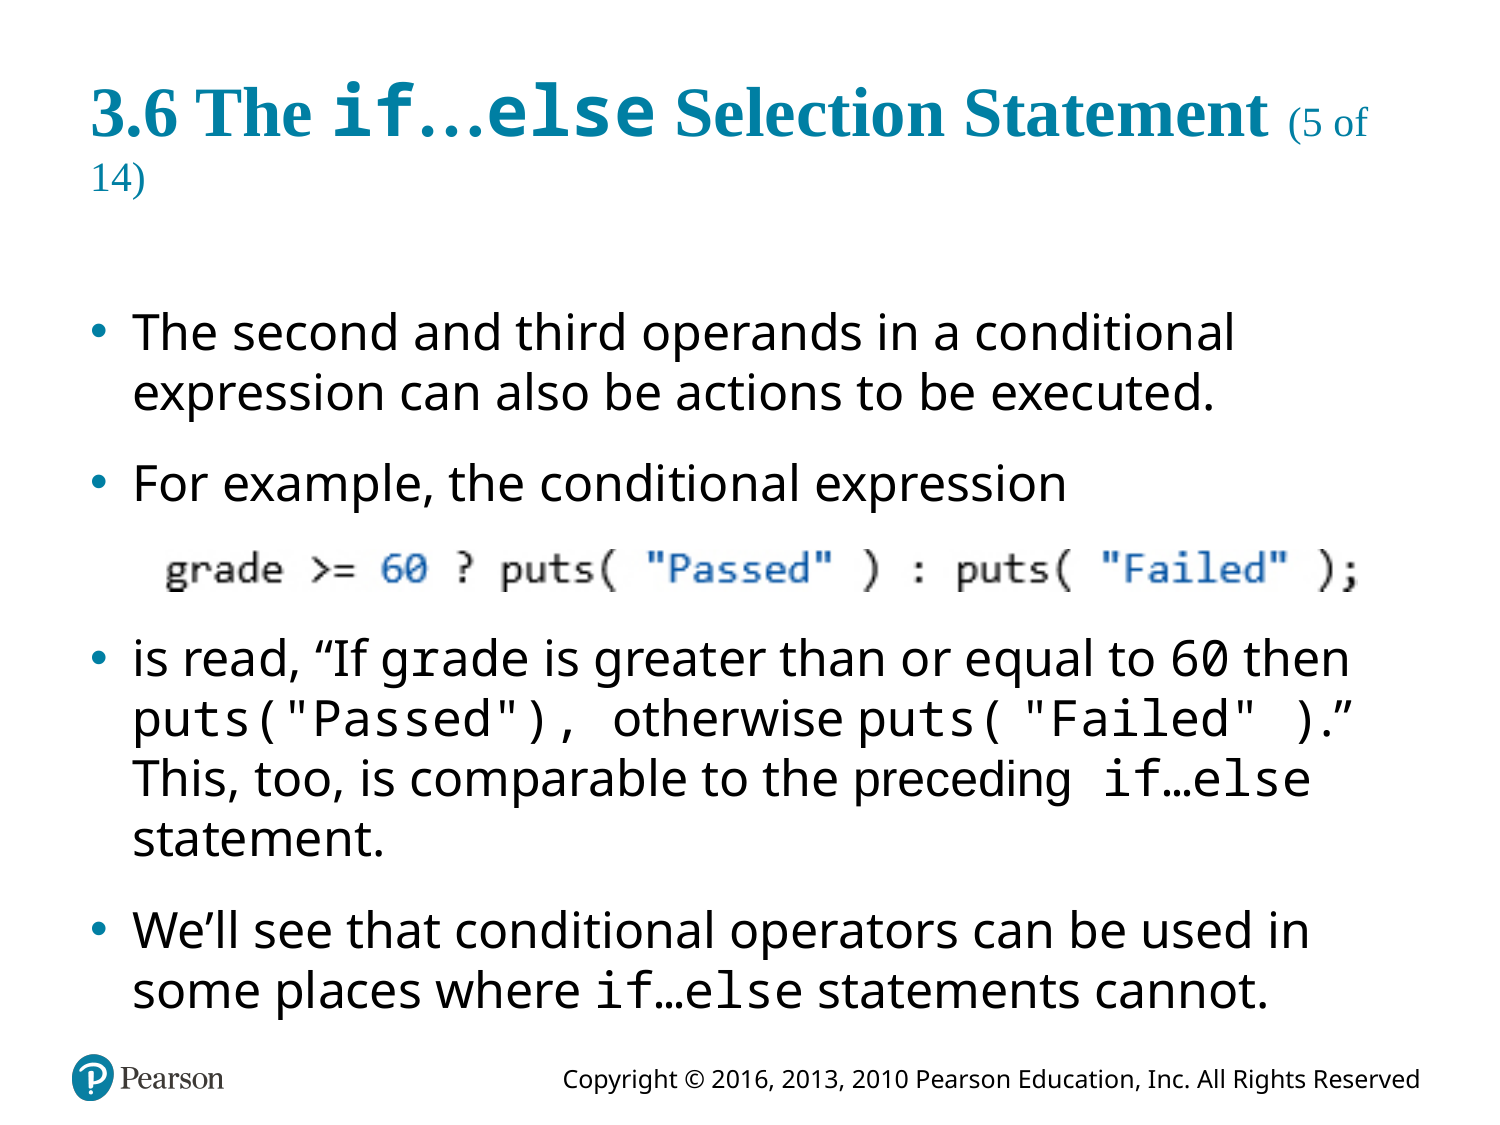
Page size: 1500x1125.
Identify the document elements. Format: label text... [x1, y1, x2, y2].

picture [72, 1054, 88, 1070]
title 3.6 The if…else Selection Statement (5 of 14) [75, 0, 1448, 216]
picture [72, 1087, 83, 1101]
picture [98, 1054, 224, 1101]
list The second and third operands in a conditional expression can also be actions to be executed. For example, the conditional expression [75, 285, 1408, 611]
picture [80, 1063, 106, 1088]
picture [165, 549, 1358, 592]
list is read, “If grade is greater than or equal to 60 then puts("Passed"), otherwise puts( "Failed" ).” This, too, is comparable to the preceding if…else statement. We’ll see that conditional operators can be used in some places where if…else statements cannot. [75, 611, 1425, 967]
